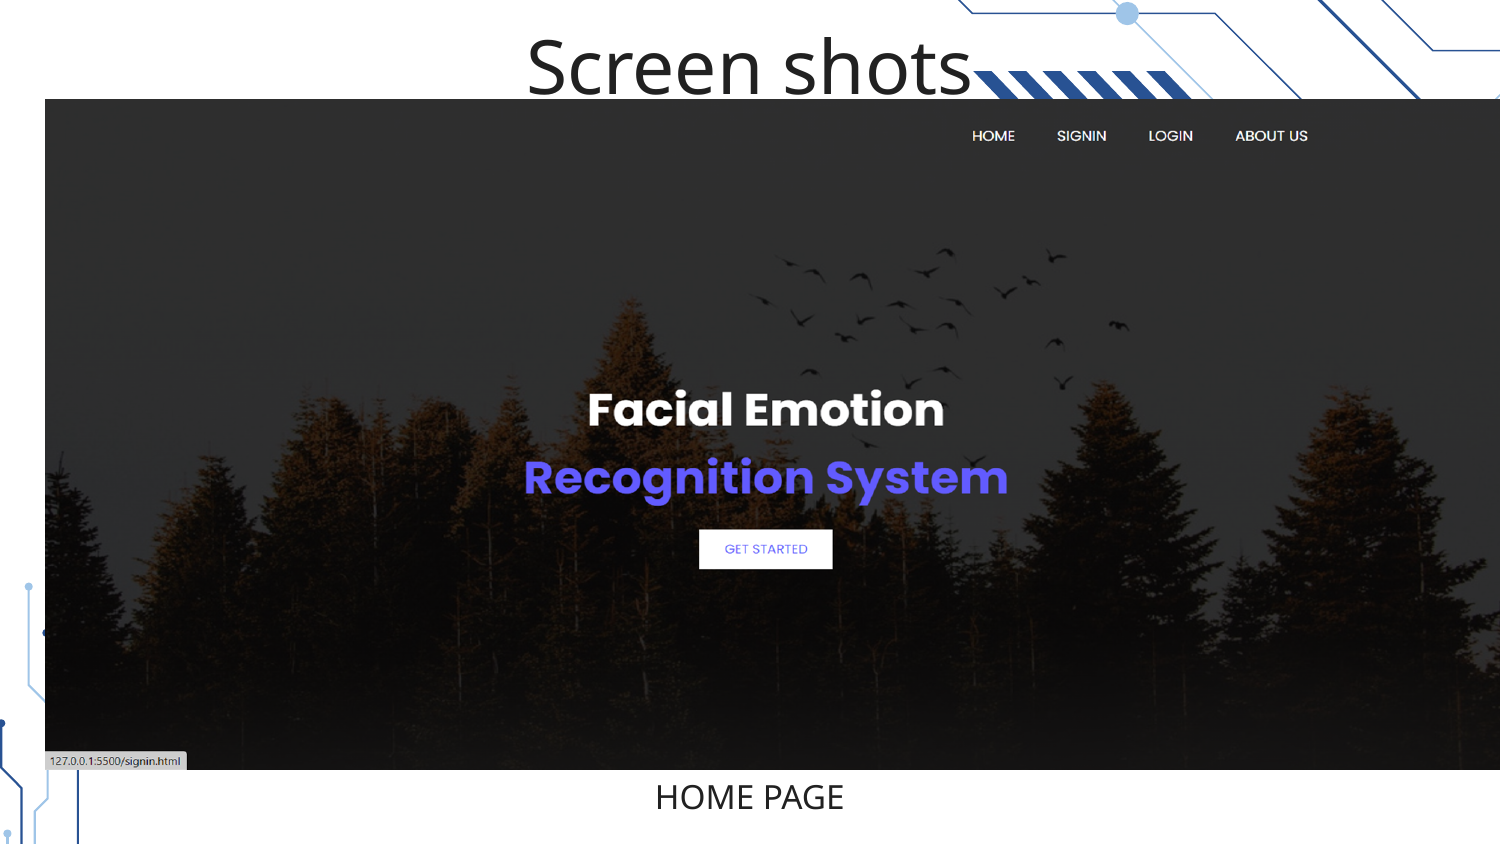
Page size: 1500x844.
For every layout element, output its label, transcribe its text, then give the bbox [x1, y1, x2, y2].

text_box HOME PAGE [251, 778, 1248, 824]
picture [45, 98, 1500, 770]
title Screen shots [118, 19, 1382, 97]
